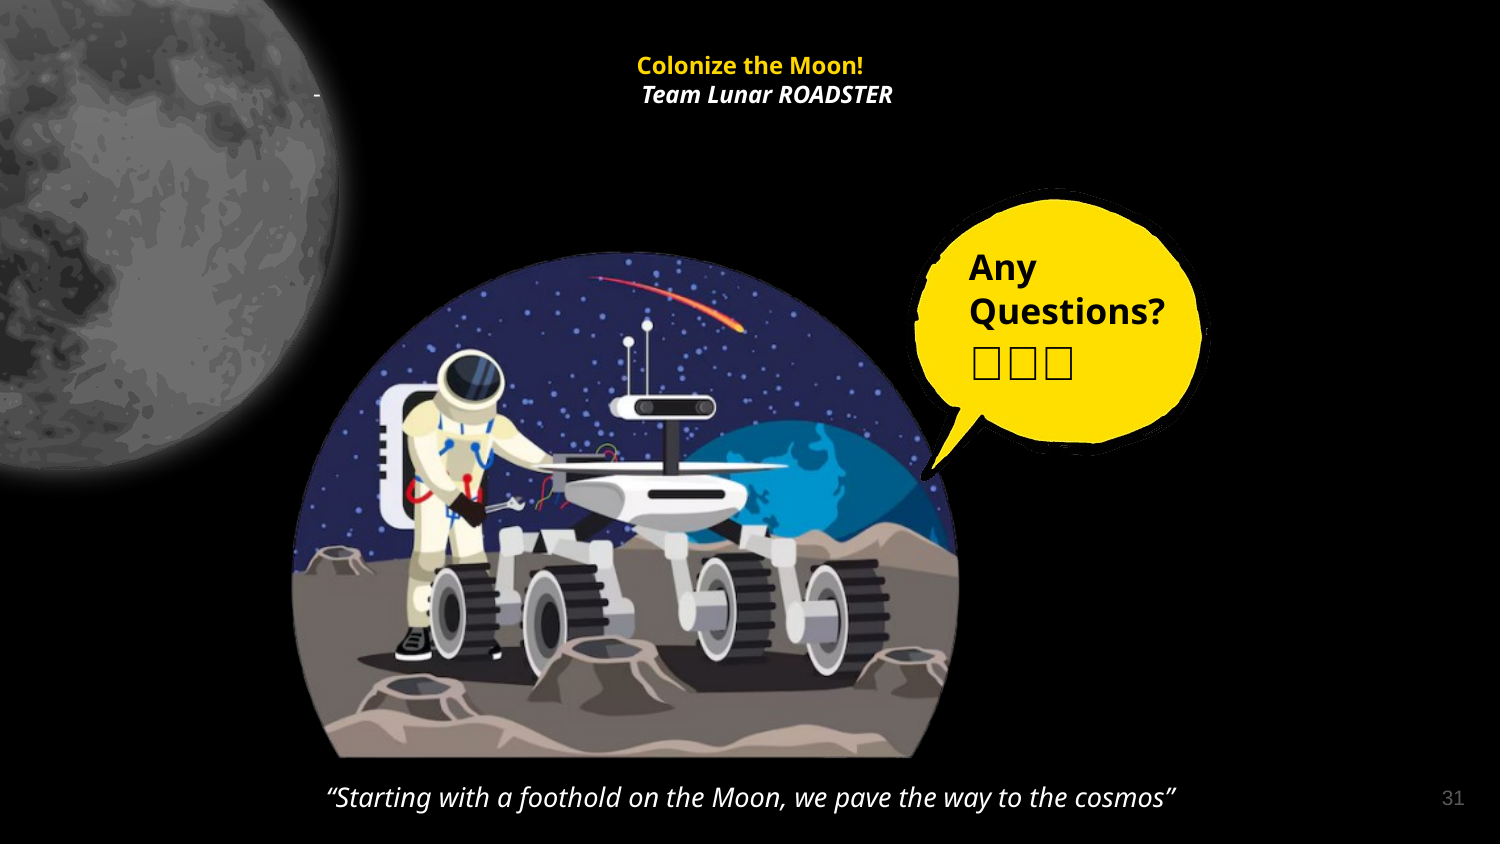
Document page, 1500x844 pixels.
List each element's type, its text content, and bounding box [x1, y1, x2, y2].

title Colonize the Moon! Team Lunar ROADSTER [119, 35, 1381, 124]
text_box “Starting with a foothold on the Moon, we pave the way to the cosmos” [285, 764, 1215, 830]
picture [0, 0, 1228, 806]
slide_number ‹#› [1389, 764, 1480, 830]
